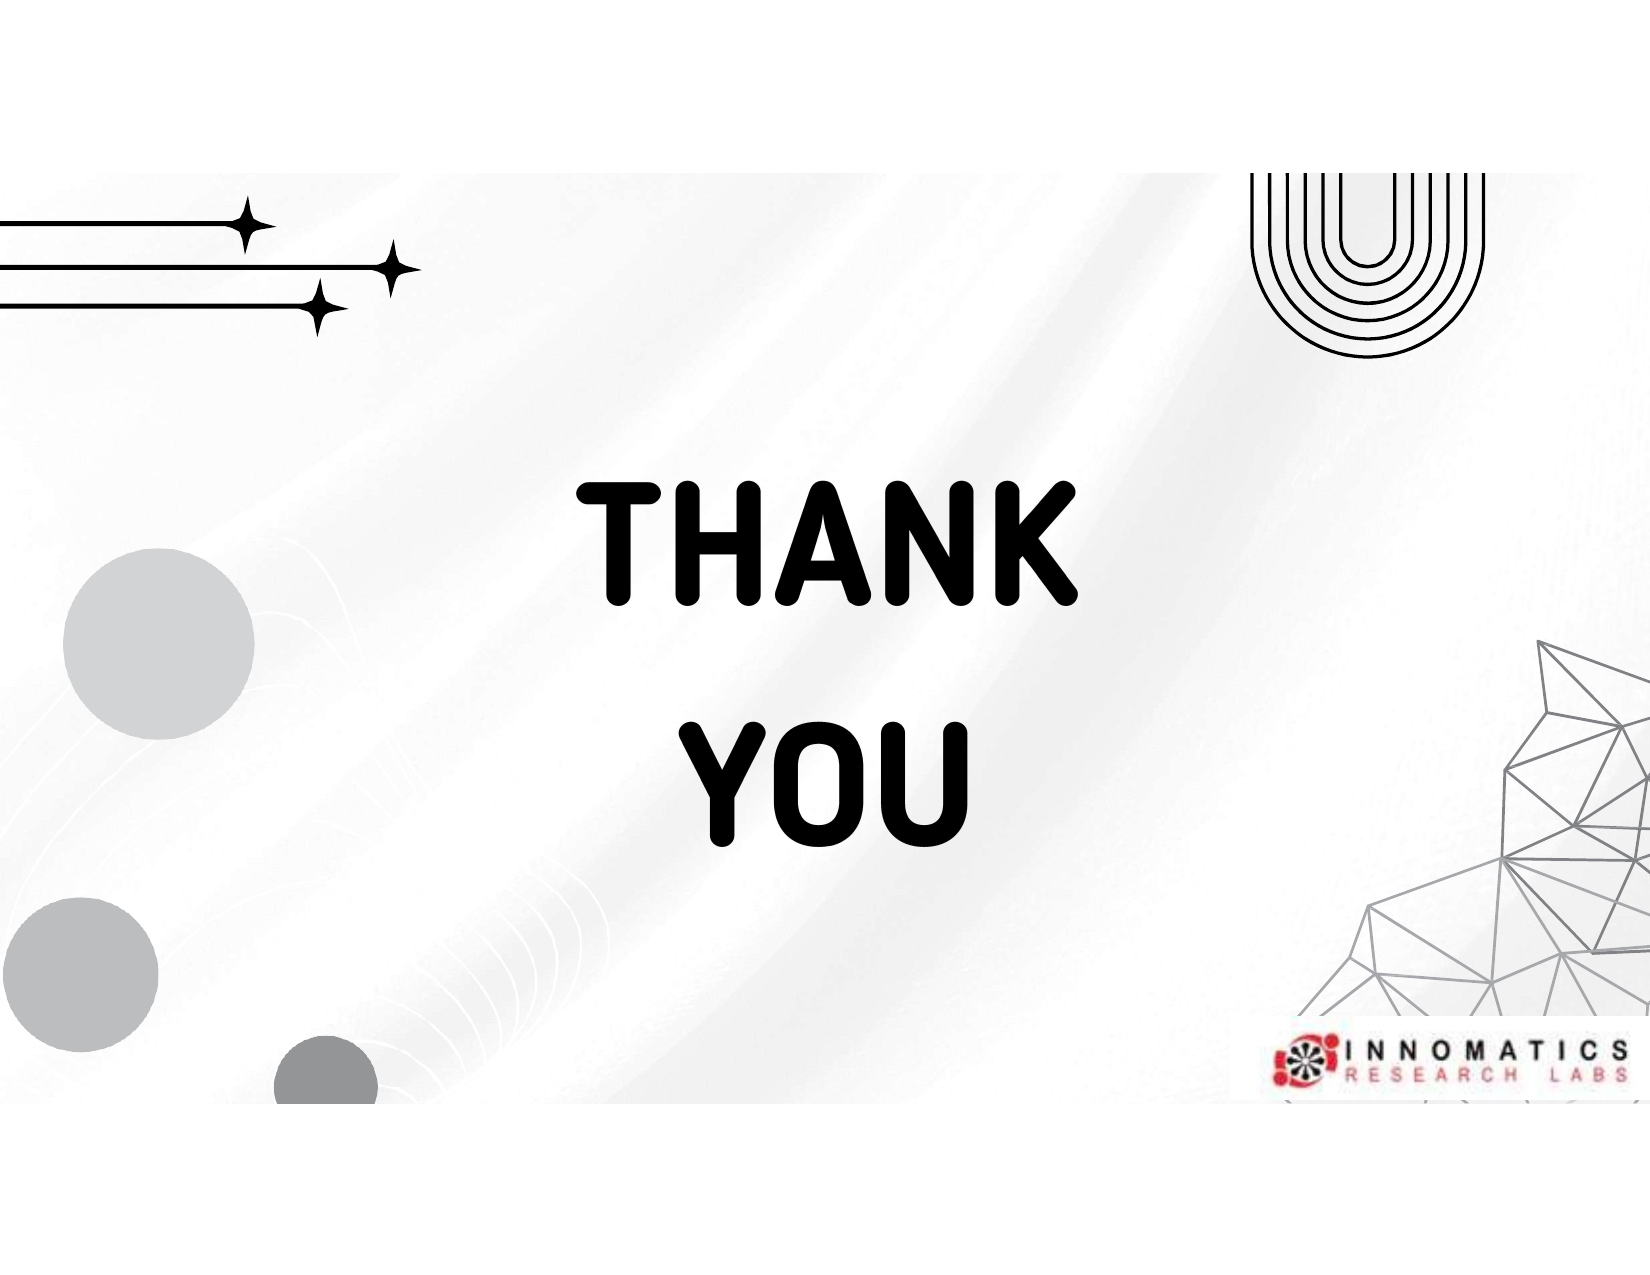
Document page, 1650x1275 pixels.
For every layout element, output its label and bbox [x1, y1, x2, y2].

text_box [0, 172, 1650, 1104]
